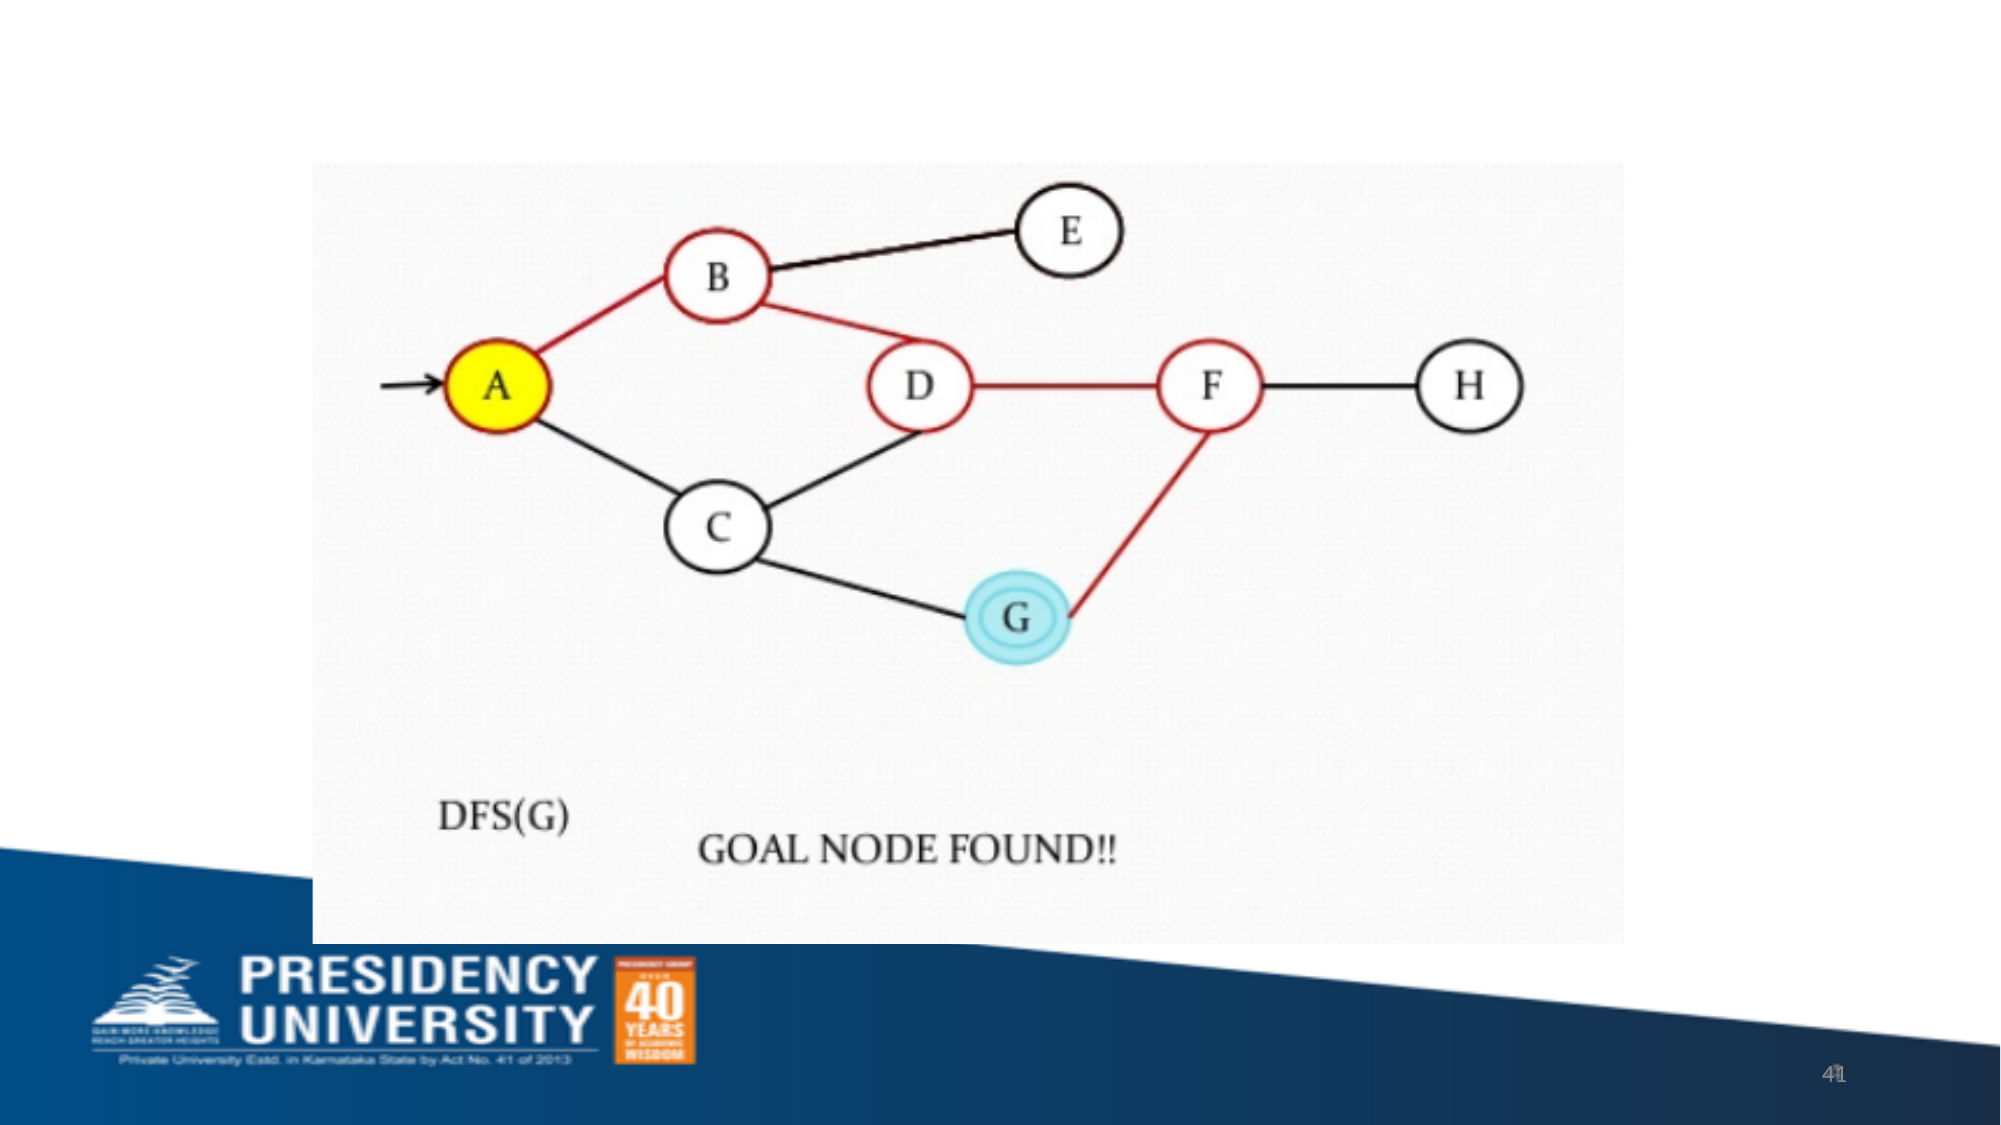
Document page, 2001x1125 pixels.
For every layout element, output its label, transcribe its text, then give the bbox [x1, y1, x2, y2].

picture [0, 0, 2001, 1125]
slide_number 41 [1412, 1042, 1863, 1103]
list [312, 162, 1625, 944]
